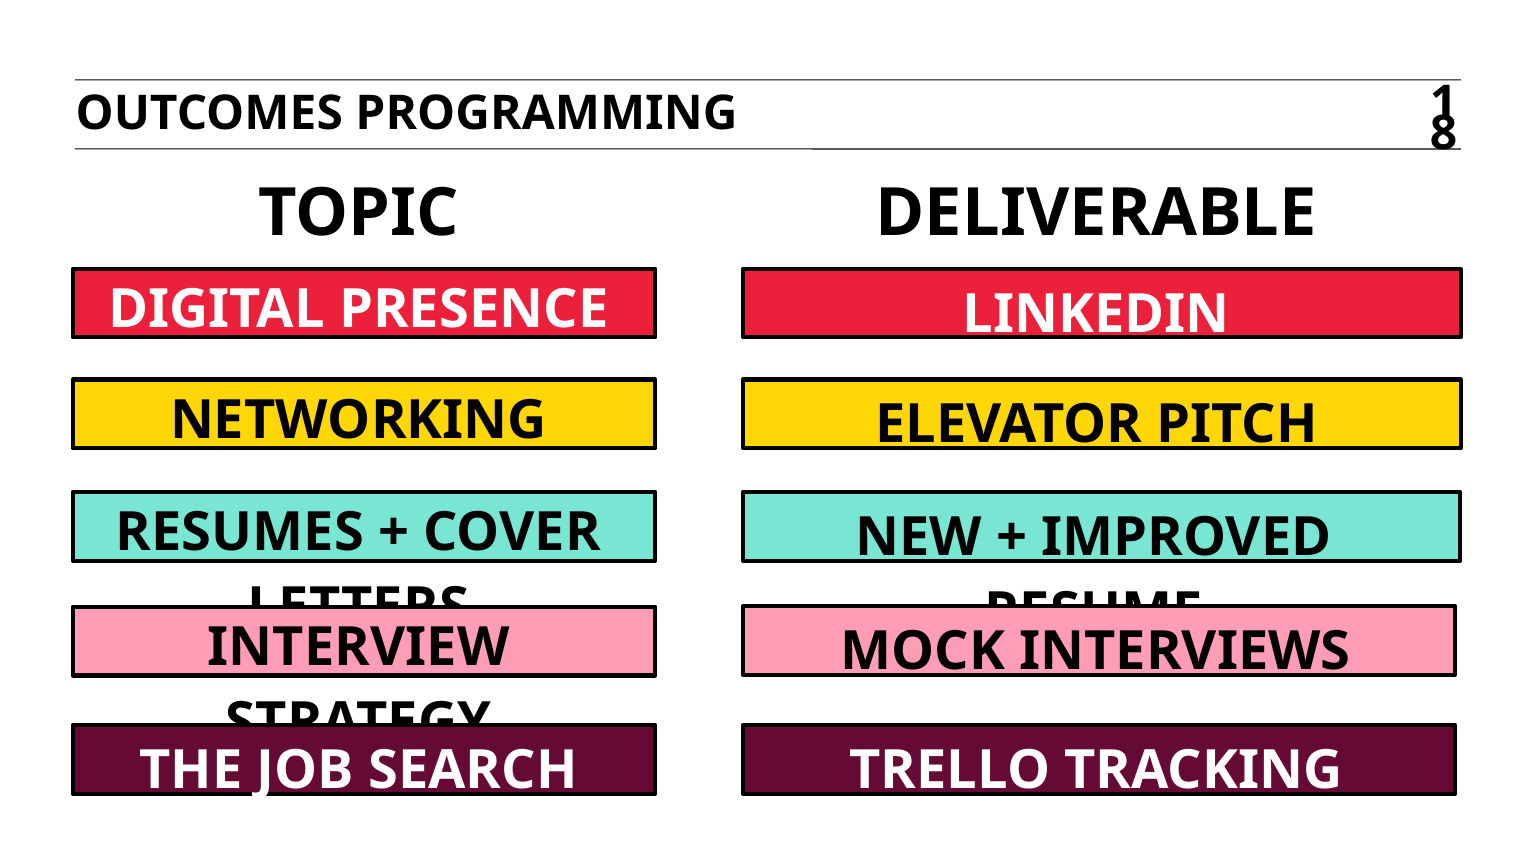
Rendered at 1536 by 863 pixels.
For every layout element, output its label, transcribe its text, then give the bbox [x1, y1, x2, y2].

text_box INTERVIEW STRATEGY [72, 595, 656, 690]
text_box Deliverable [742, 168, 1461, 262]
text_box RESUMES + COVER LETTERS [72, 481, 656, 575]
text_box [1456, 492, 1460, 561]
text_box ELEVATOR PITCH [742, 373, 1461, 468]
list OUTCOMES programming [60, 81, 1231, 132]
text_box DIGITAL PRESENCE [72, 257, 656, 352]
text_box TreLLO tracking System [742, 718, 1460, 813]
slide_number 18 [1419, 86, 1461, 138]
text_box LINKEDIN [742, 262, 1461, 357]
text_box TOPIC [72, 168, 656, 257]
text_box MOCK INTERVIEWS [742, 599, 1460, 694]
text_box The JOB SEARCH [72, 718, 656, 813]
text_box NETWORKING [72, 368, 656, 463]
text_box New + Improved RESUME [742, 485, 1456, 580]
